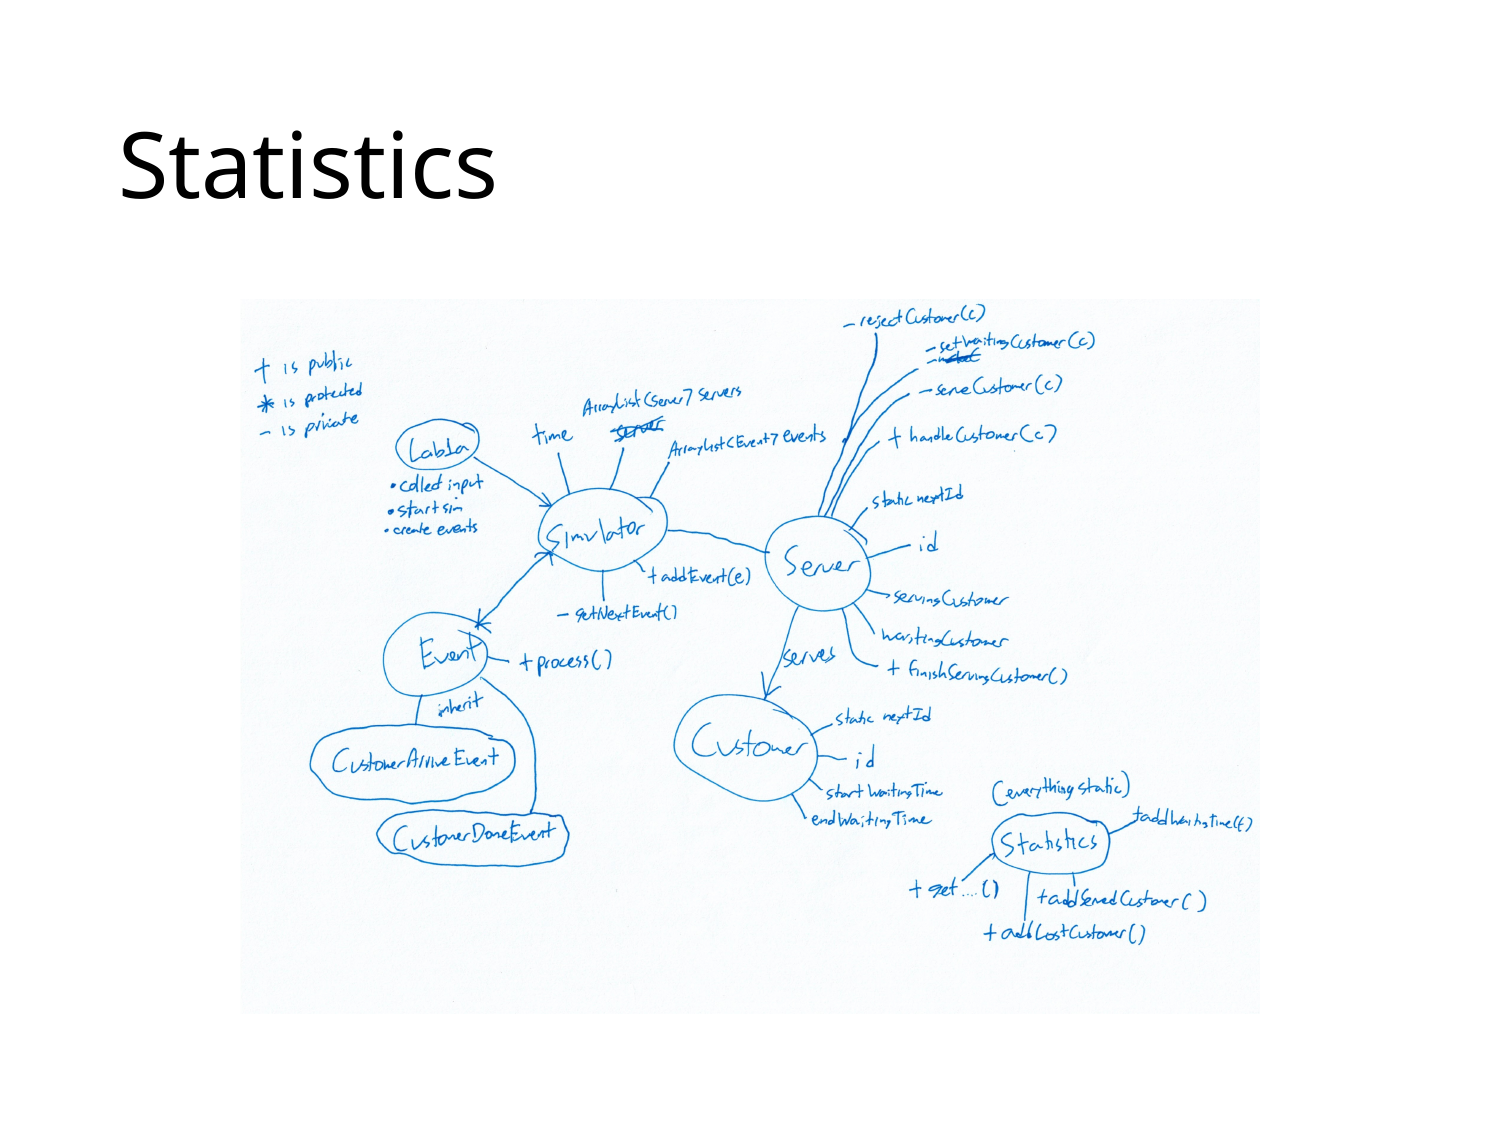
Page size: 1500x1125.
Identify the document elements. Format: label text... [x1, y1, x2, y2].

title Statistics [103, 59, 1397, 278]
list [240, 299, 1260, 1014]
